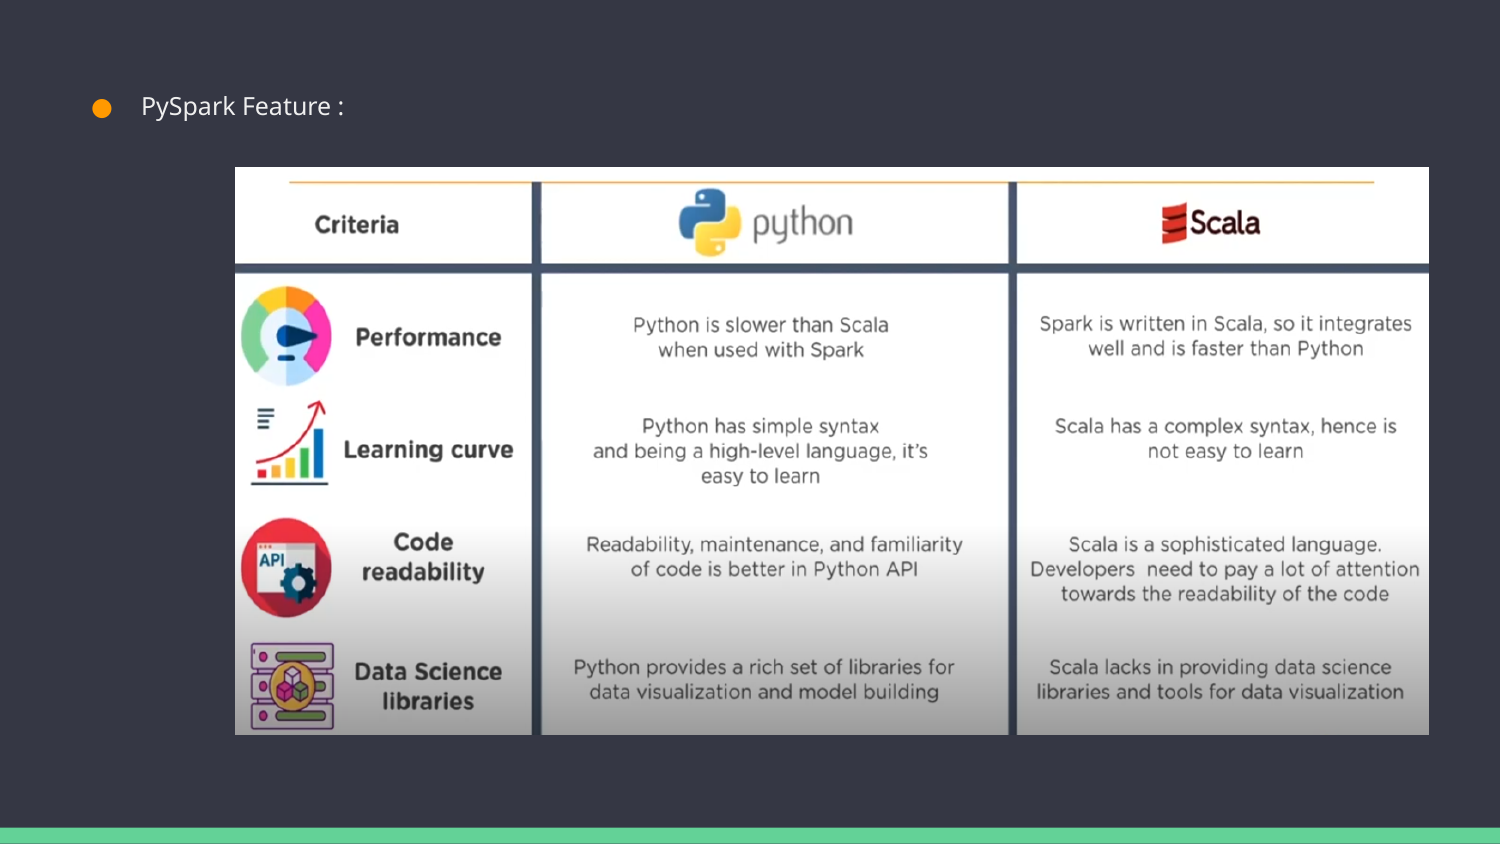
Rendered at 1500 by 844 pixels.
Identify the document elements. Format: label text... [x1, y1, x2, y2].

picture [235, 167, 1429, 735]
list PySpark Feature : [51, 41, 1463, 808]
